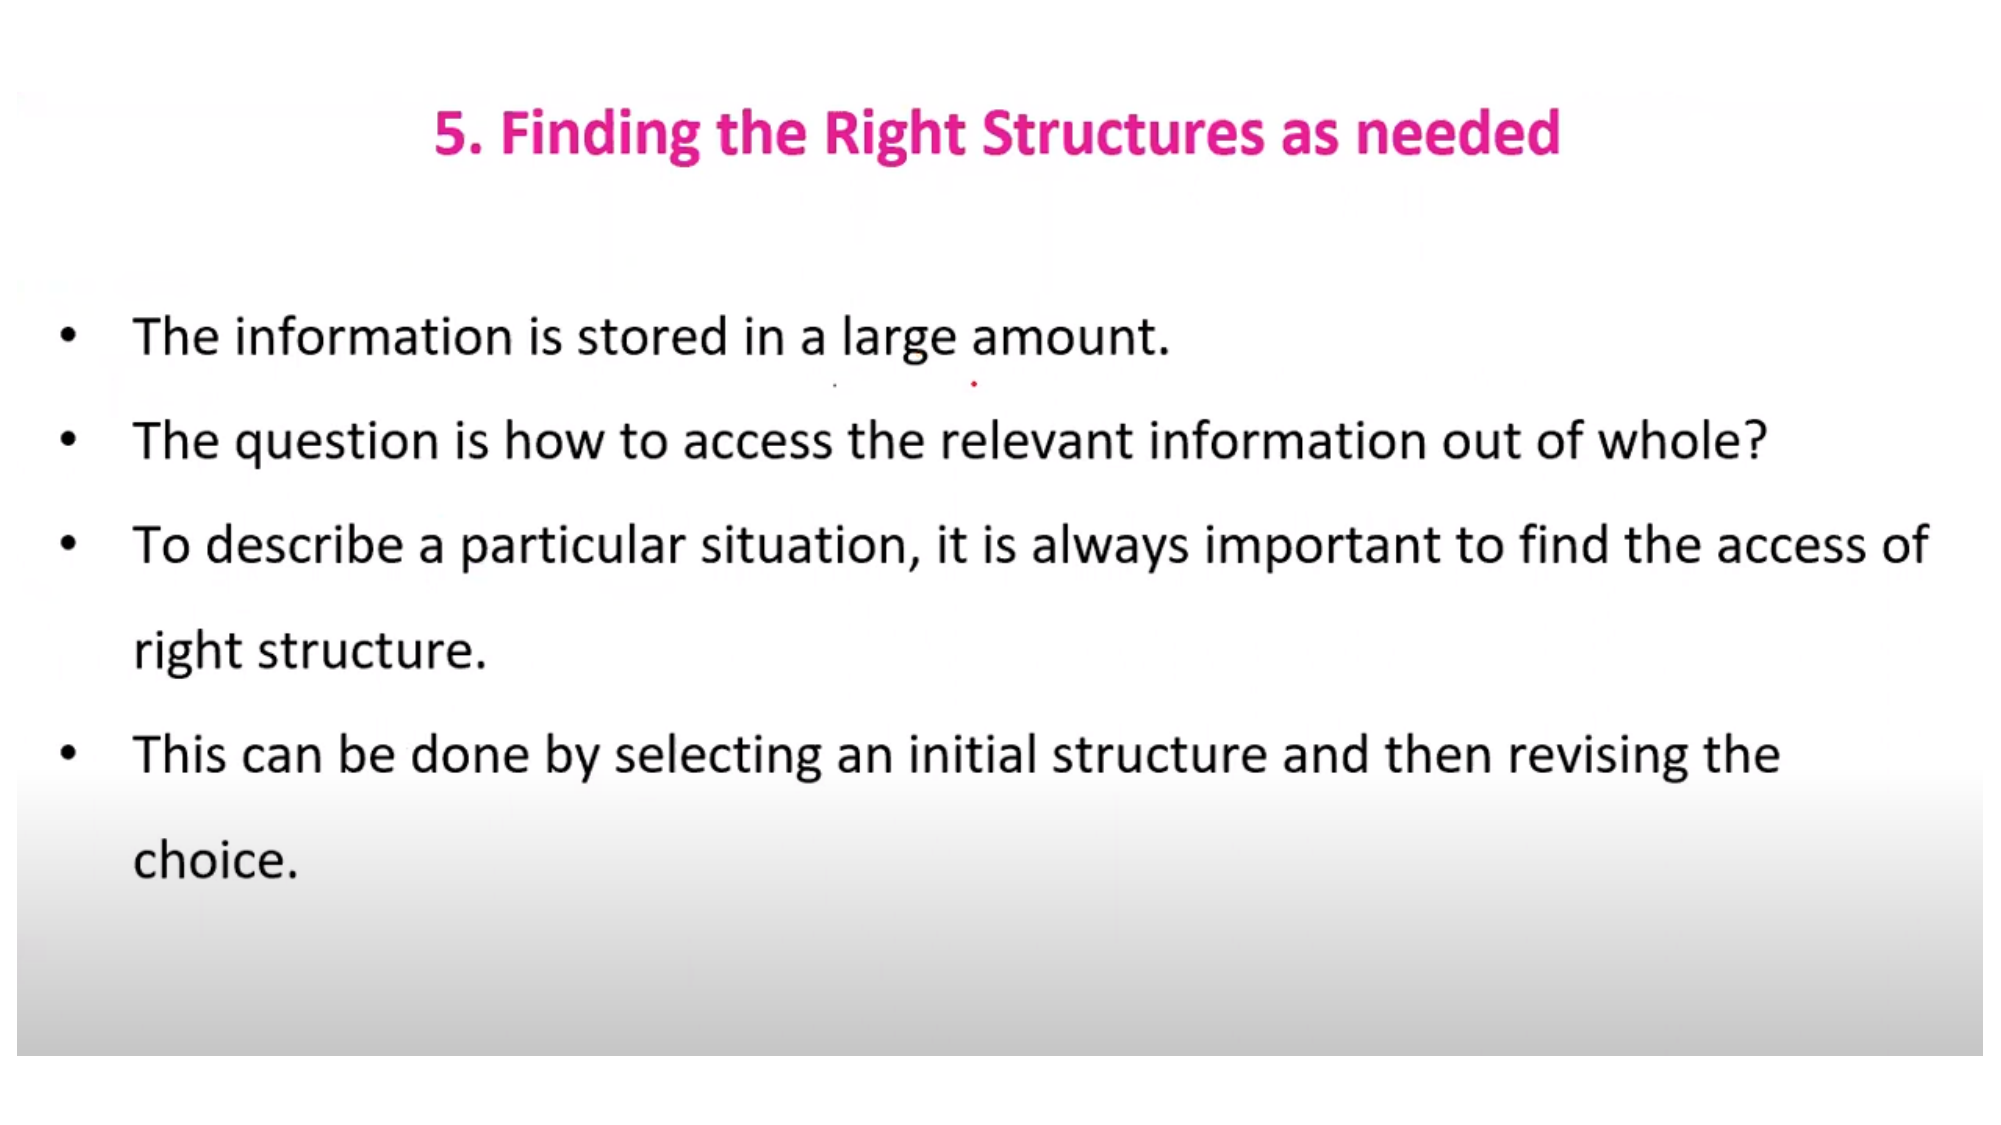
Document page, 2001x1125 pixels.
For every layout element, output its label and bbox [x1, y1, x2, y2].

picture [17, 69, 1983, 1056]
